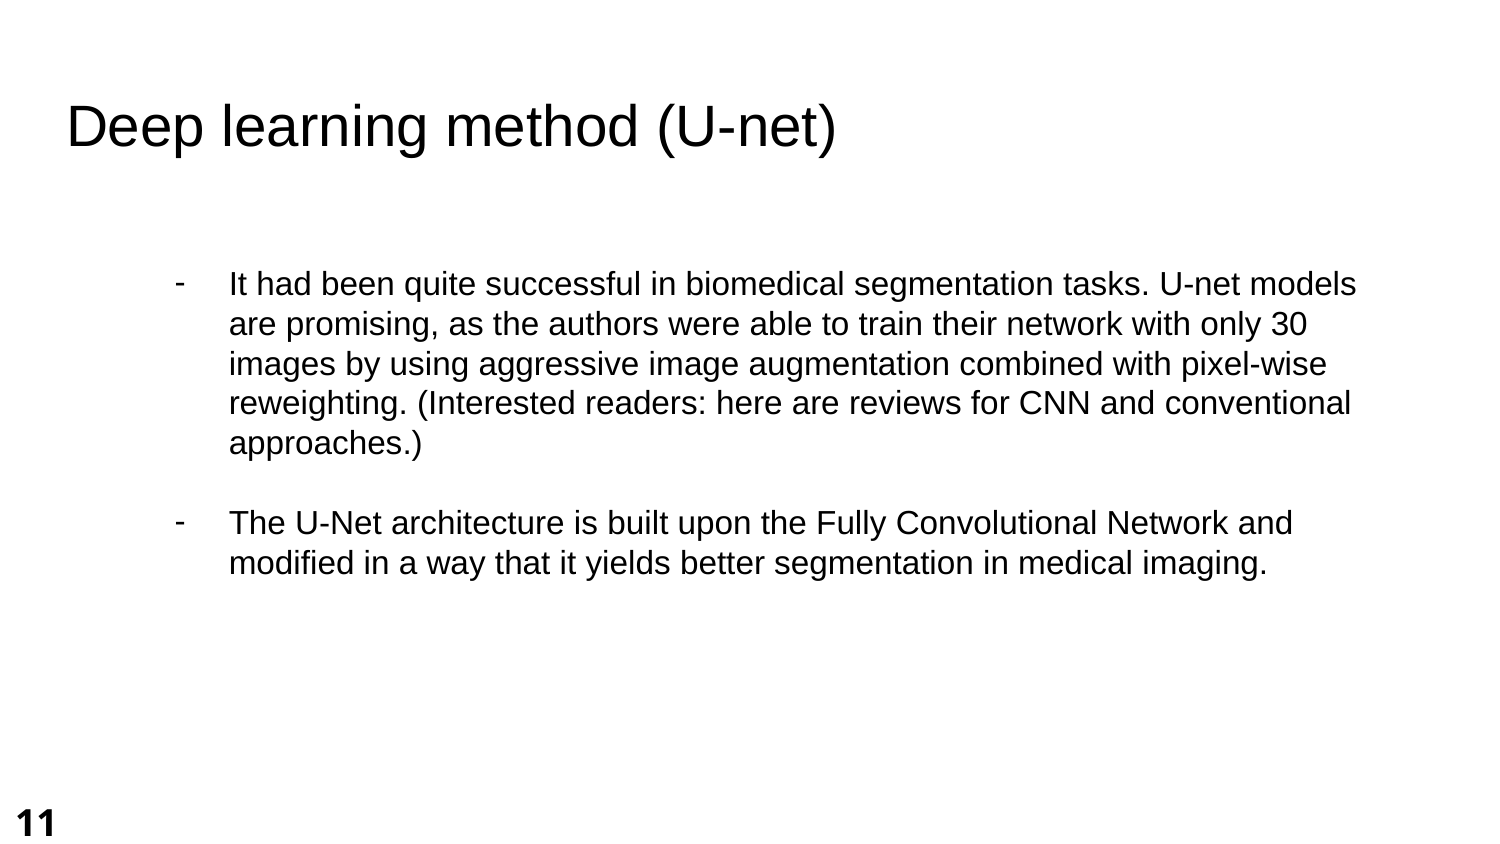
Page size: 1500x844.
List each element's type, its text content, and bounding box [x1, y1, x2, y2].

text_box It had been quite successful in biomedical segmentation tasks. U-net models are promising, as the authors were able to train their network with only 30 images by using aggressive image augmentation combined with pixel-wise reweighting. (Interested readers: here are reviews for CNN and conventional approaches.) The U-Net architecture is built upon the Fully Convolutional Network and modified in a way that it yields better segmentation in medical imaging. [138, 246, 1381, 673]
title Deep learning method (U-net) [51, 72, 1449, 167]
text_box 11 [0, 784, 83, 844]
